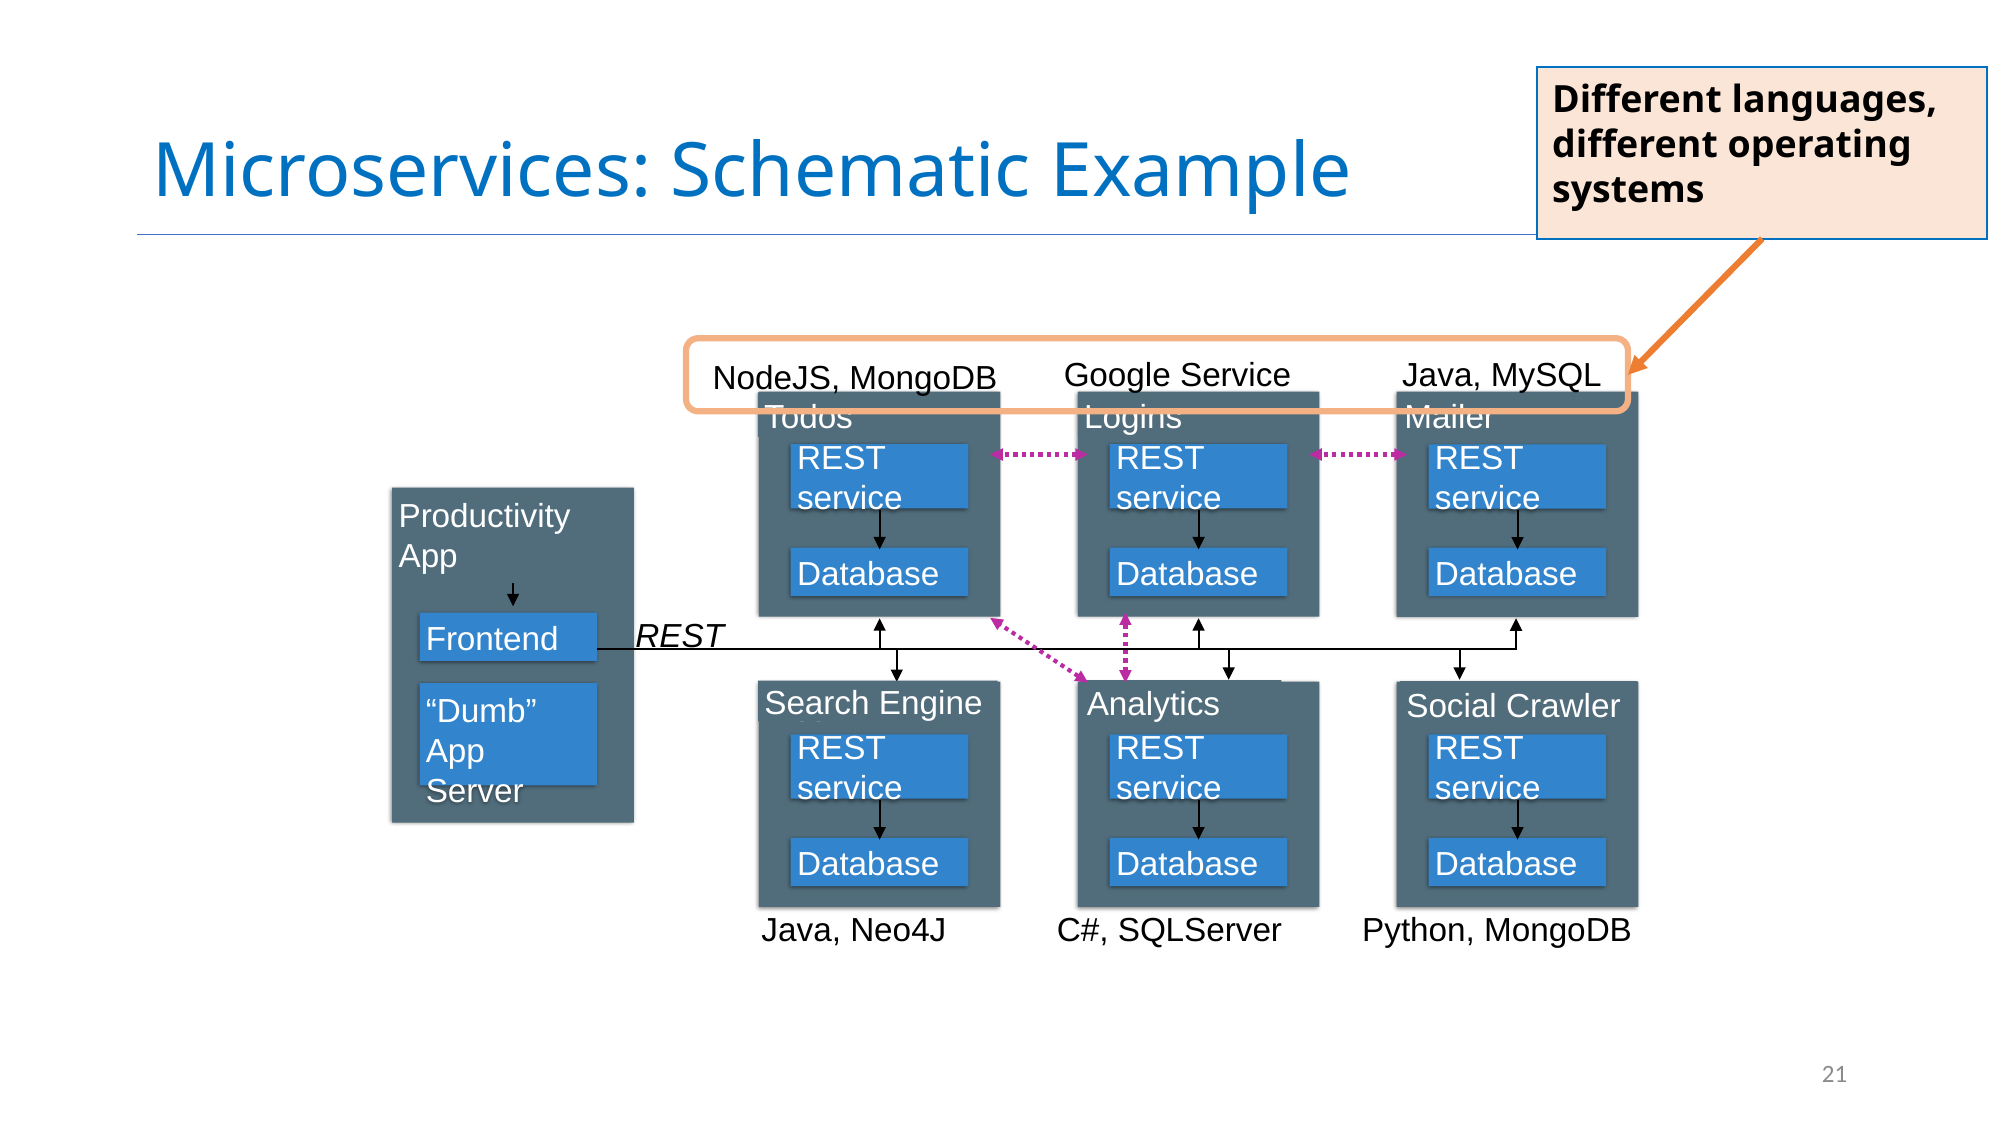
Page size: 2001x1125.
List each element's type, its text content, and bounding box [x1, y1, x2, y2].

text_box [685, 337, 1628, 353]
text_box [1628, 238, 1763, 375]
title Microservices: Schematic Example [137, 3, 1863, 221]
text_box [392, 353, 1687, 949]
text_box Different languages, different operating systems [1536, 66, 1988, 240]
slide_number 21 [1412, 1042, 1863, 1103]
